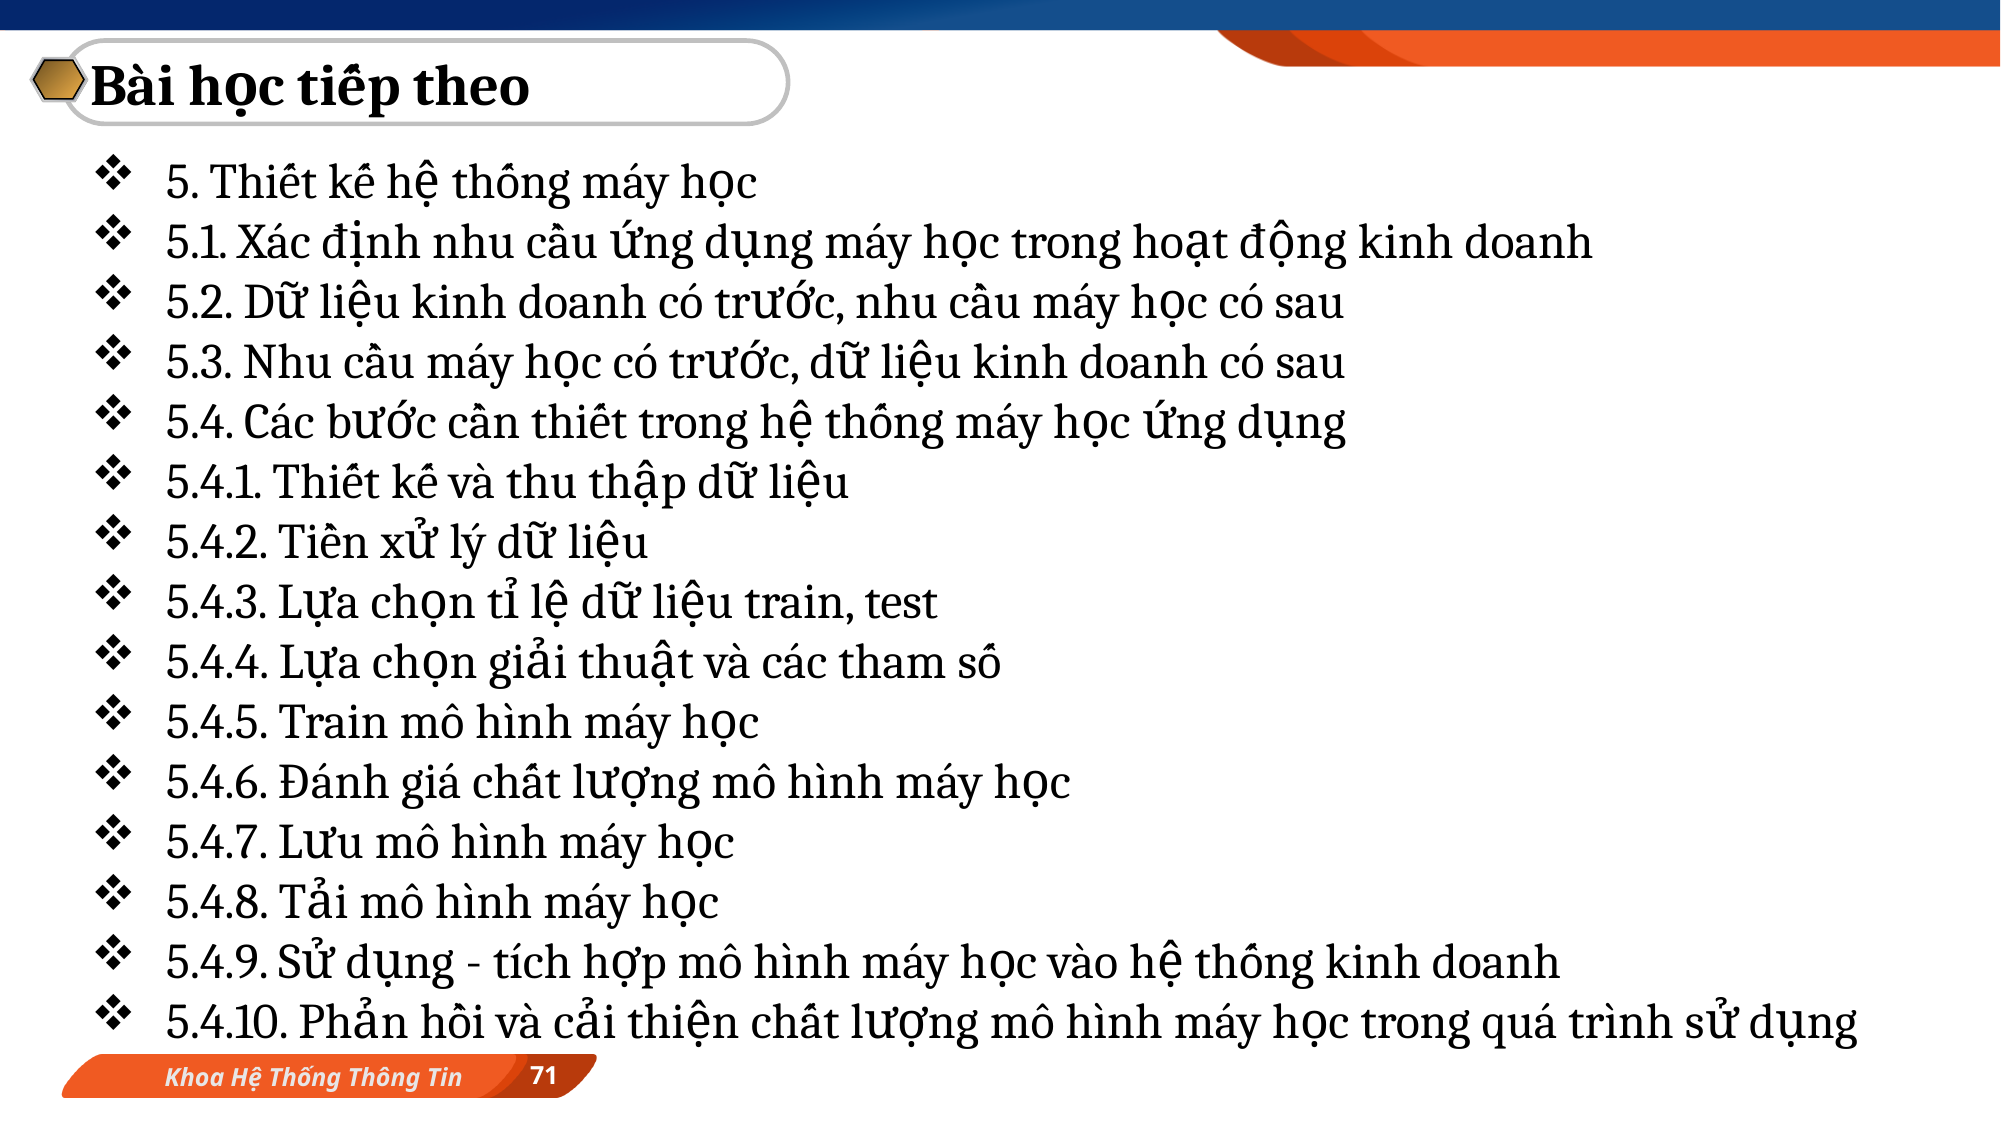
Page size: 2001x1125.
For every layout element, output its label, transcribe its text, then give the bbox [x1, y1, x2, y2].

picture [34, 1017, 624, 1125]
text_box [29, 40, 789, 125]
footer Khoa Hệ Thống Thông Tin [119, 1056, 508, 1098]
picture [0, 0, 2001, 71]
slide_number 71 [508, 1056, 574, 1106]
text_box 5. Thiết kế hệ thống máy học 5.1. Xác định nhu cầu ứng dụng máy học trong hoạt động kinh doanh 5.2. Dữ liệu kinh doanh có trước, nhu cầu máy học có sau 5.3. Nhu cầu máy học có trước, dữ liệu kinh doanh có sau 5.4. Các bước cần thiết trong hệ thống máy học ứng dụng 5.4.1. Thiết kế và thu thập dữ liệu 5.4.2. Tiền xử lý dữ liệu 5.4.3. Lựa chọn tỉ lệ dữ liệu train, test 5.4.4. Lựa chọn giải thuật và các tham số 5.4.5. Train mô hình máy học 5.4.6. Đánh giá chất lượng mô hình máy học 5.4.7. Lưu mô hình máy học 5.4.8. Tải mô hình máy học 5.4.9. Sử dụng - tích hợp mô hình máy học vào hệ thống kinh doanh 5.4.10. Phản hồi và cải thiện chất lượng mô hình máy học trong quá trình sử dụng [76, 140, 1937, 1056]
